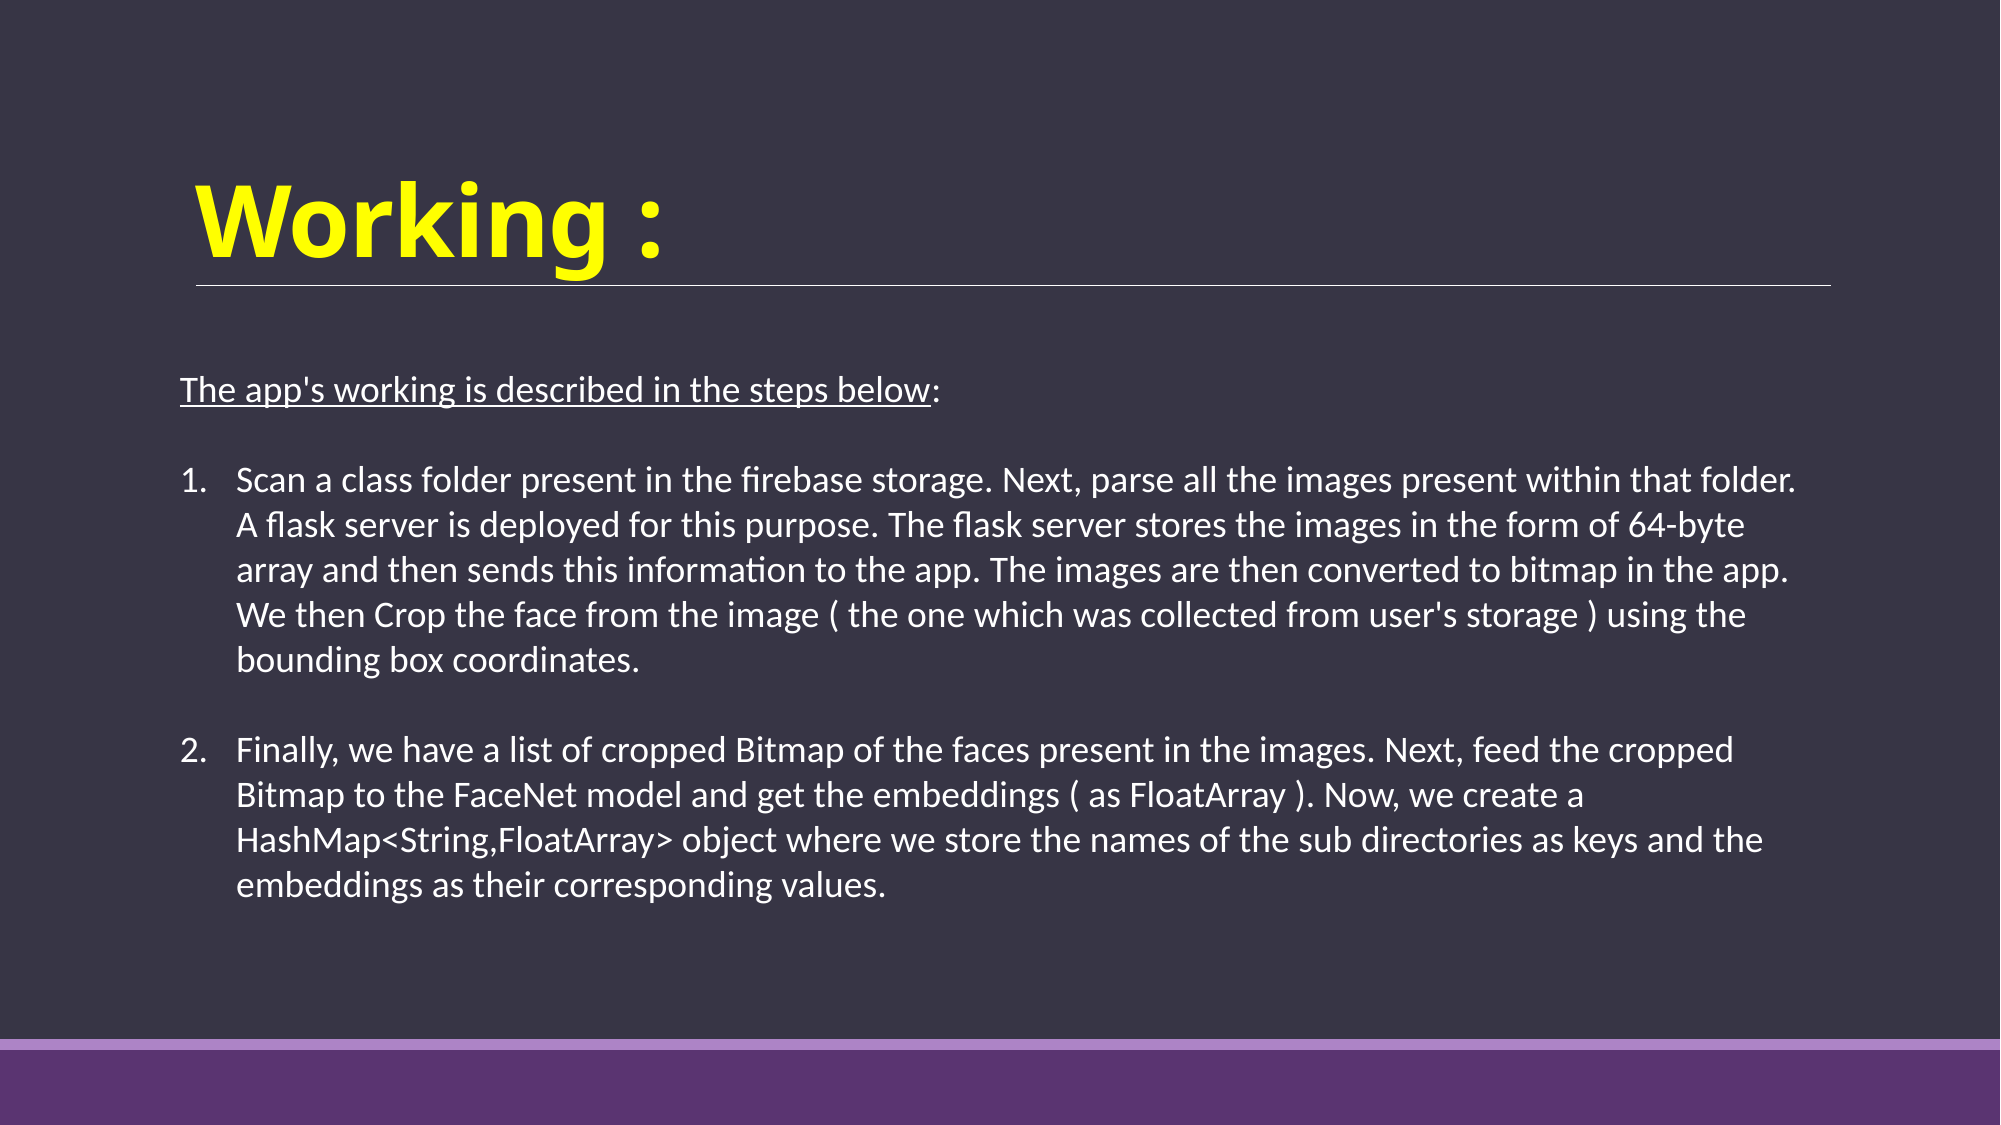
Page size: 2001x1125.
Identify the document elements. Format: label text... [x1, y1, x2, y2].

title Working : [180, 47, 1830, 285]
text_box The app's working is described in the steps below: Scan a class folder present in the firebase storage. Next, parse all the images present within that folder. A flask server is deployed for this purpose. The flask server stores the images in the form of 64-byte array and then sends this information to the app. The images are then converted to bitmap in the app. We then Crop the face from the image ( the one which was collected from user's storage ) using the bounding box coordinates. Finally, we have a list of cropped Bitmap of the faces present in the images. Next, feed the cropped Bitmap to the FaceNet model and get the embeddings ( as FloatArray ). Now, we create a HashMap<String,FloatArray> object where we store the names of the sub directories as keys and the embeddings as their corresponding values. [165, 357, 1835, 913]
